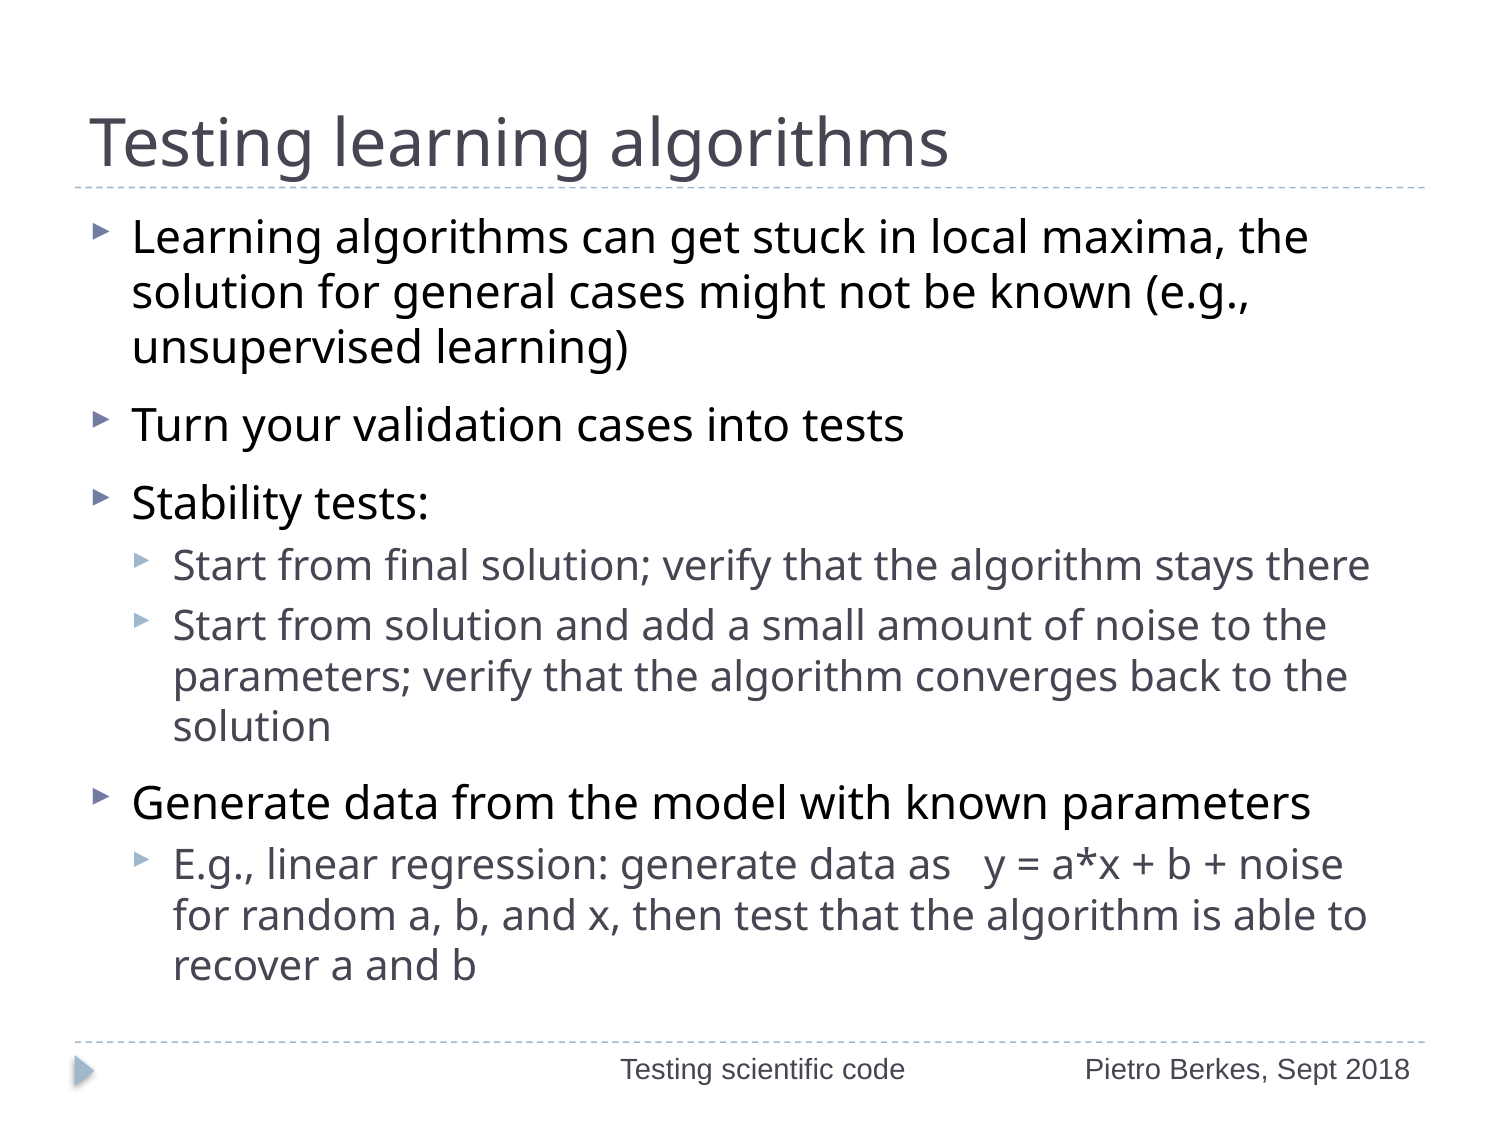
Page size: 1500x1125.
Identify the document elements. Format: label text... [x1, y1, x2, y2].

list Learning algorithms can get stuck in local maxima, the solution for general cases might not be known (e.g., unsupervised learning) Turn your validation cases into tests Stability tests: Start from final solution; verify that the algorithm stays there Start from solution and add a small amount of noise to the parameters; verify that the algorithm converges back to the solution Generate data from the model with known parameters E.g., linear regression: generate data as y = a*x + b + noise for random a, b, and x, then test that the algorithm is able to recover a and b [75, 200, 1425, 1010]
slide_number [1051, 1042, 1426, 1103]
title Testing learning algorithms [75, 24, 1425, 188]
footer Testing scientific code [475, 1042, 1051, 1103]
